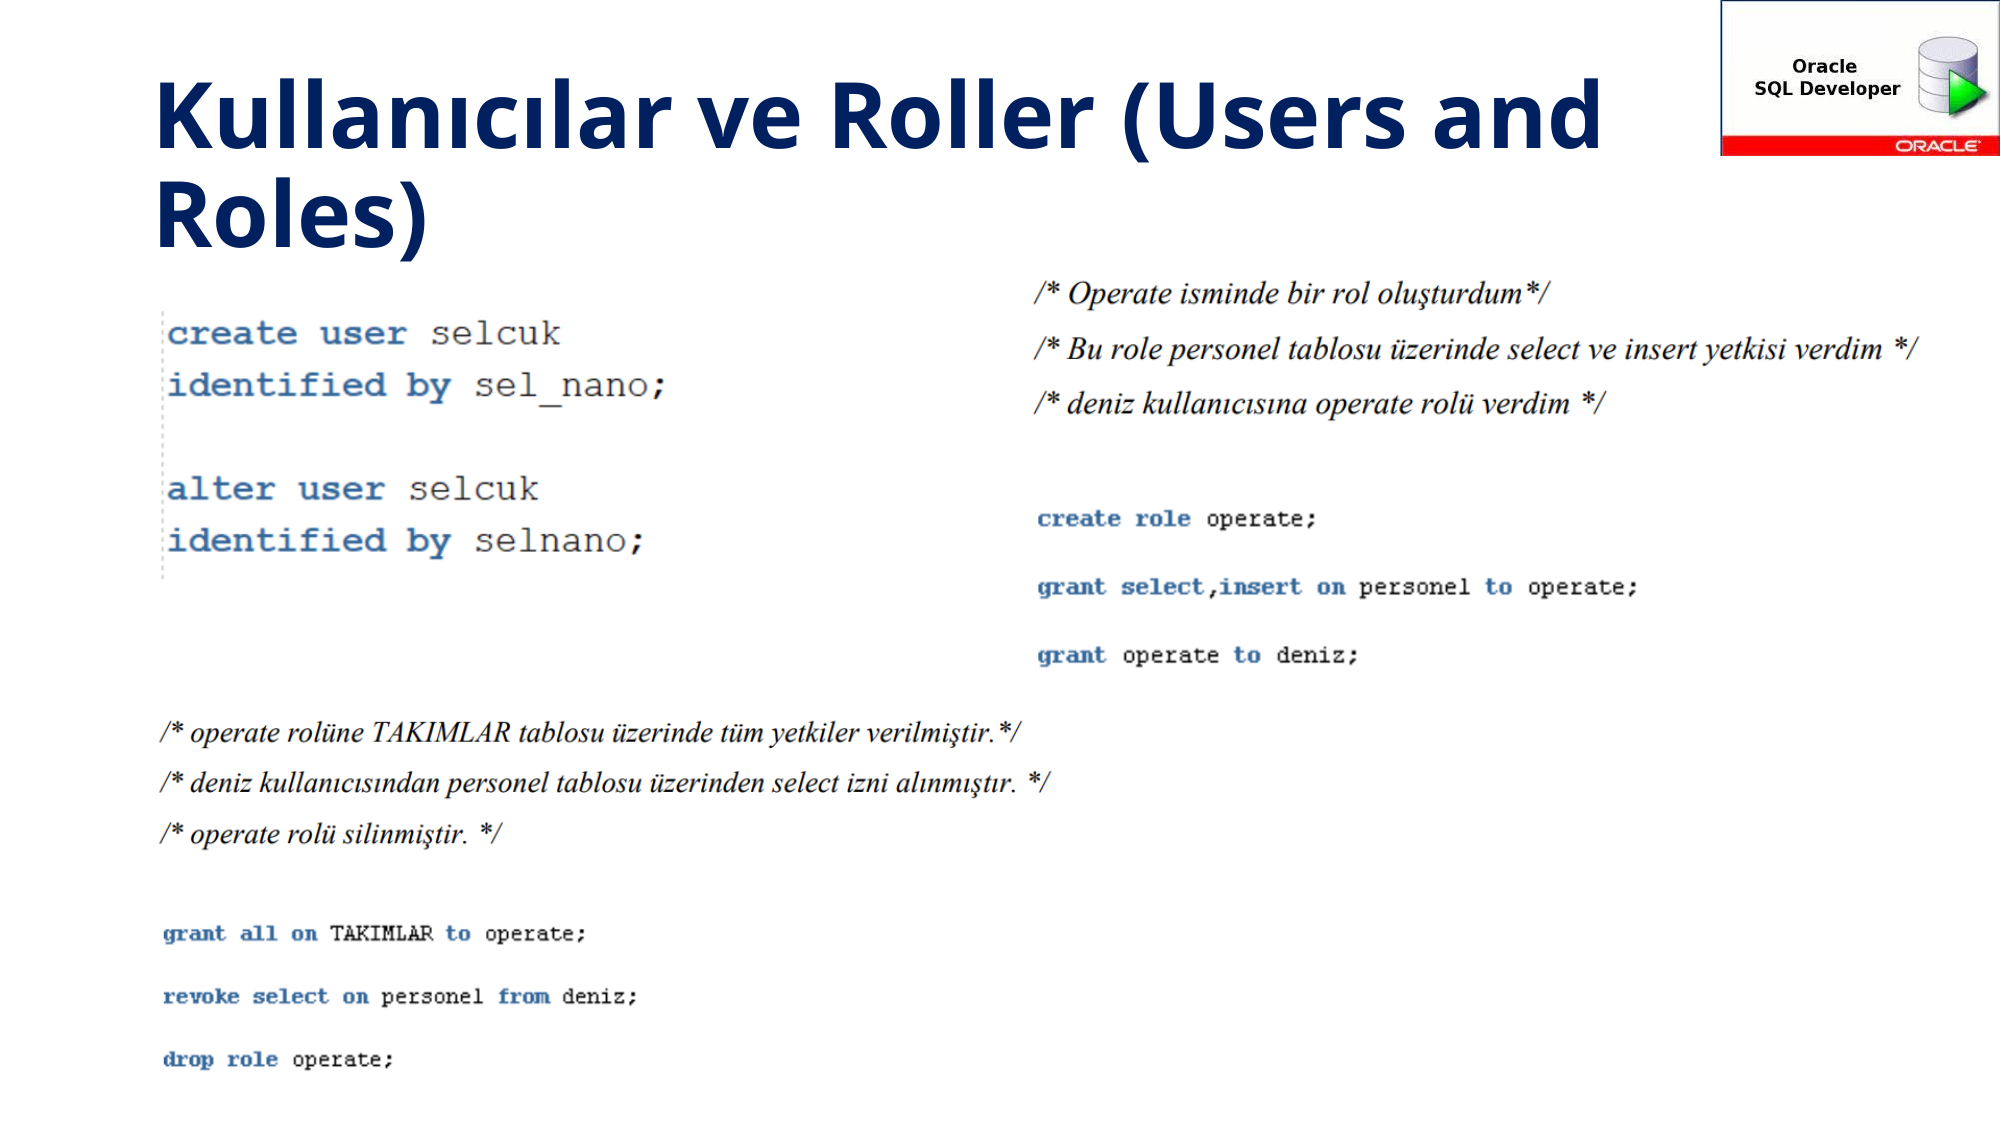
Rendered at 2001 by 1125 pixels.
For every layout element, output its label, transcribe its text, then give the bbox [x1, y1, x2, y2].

picture [144, 702, 1089, 1089]
picture [1720, 0, 2000, 156]
picture [155, 308, 700, 579]
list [1026, 258, 1932, 687]
title Kullanıcılar ve Roller (Users and Roles) [137, 59, 1863, 278]
